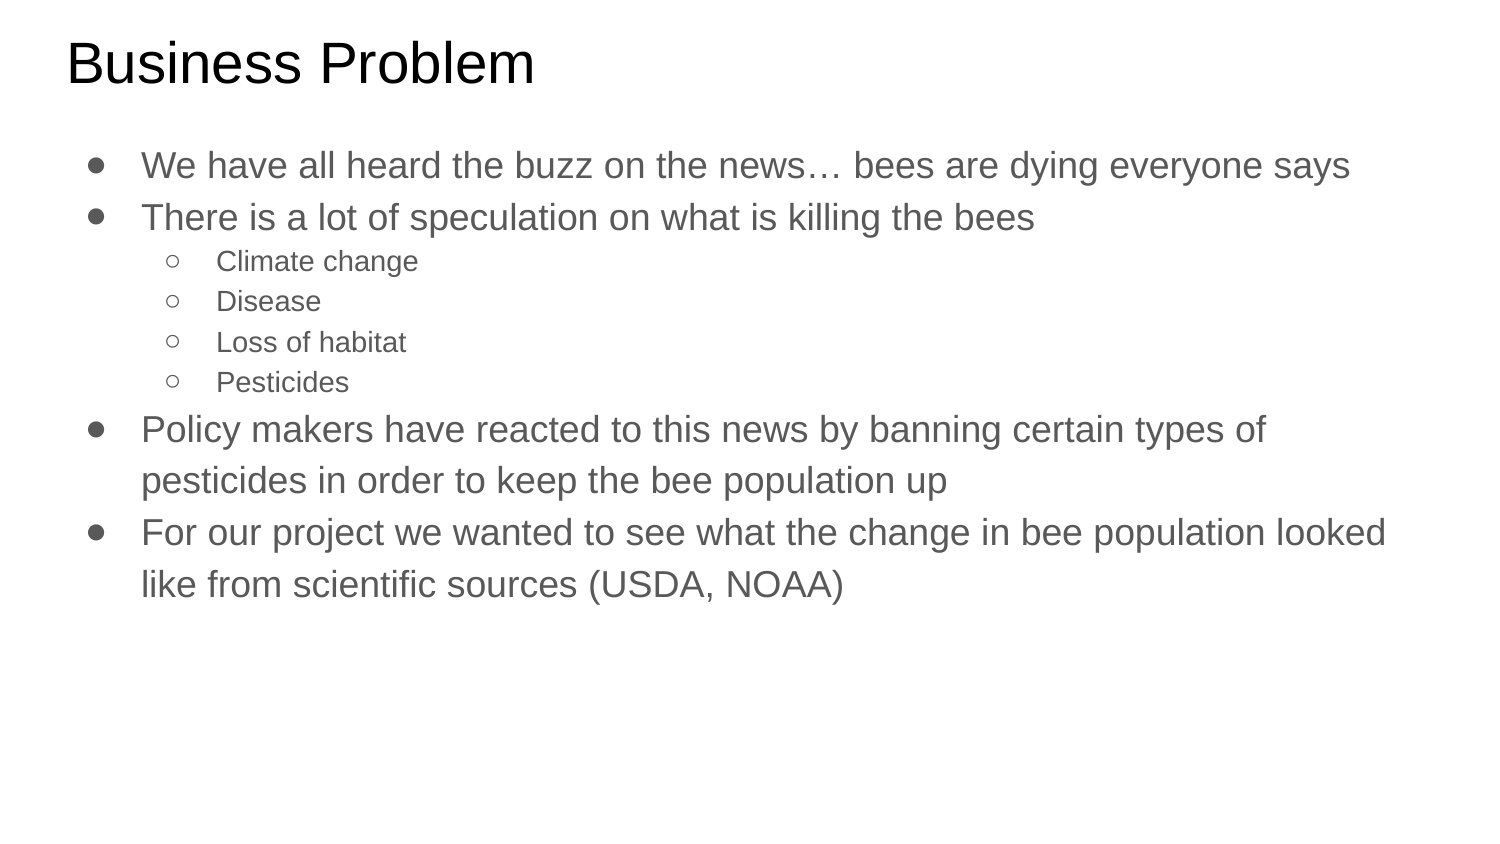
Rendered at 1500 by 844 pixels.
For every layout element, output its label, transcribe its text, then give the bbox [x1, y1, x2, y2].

list We have all heard the buzz on the news… bees are dying everyone says There is a lot of speculation on what is killing the bees Climate change Disease Loss of habitat Pesticides Policy makers have reacted to this news by banning certain types of pesticides in order to keep the bee population up For our project we wanted to see what the change in bee population looked like from scientific sources (USDA, NOAA) [51, 118, 1449, 750]
title Business Problem [51, 10, 1449, 105]
